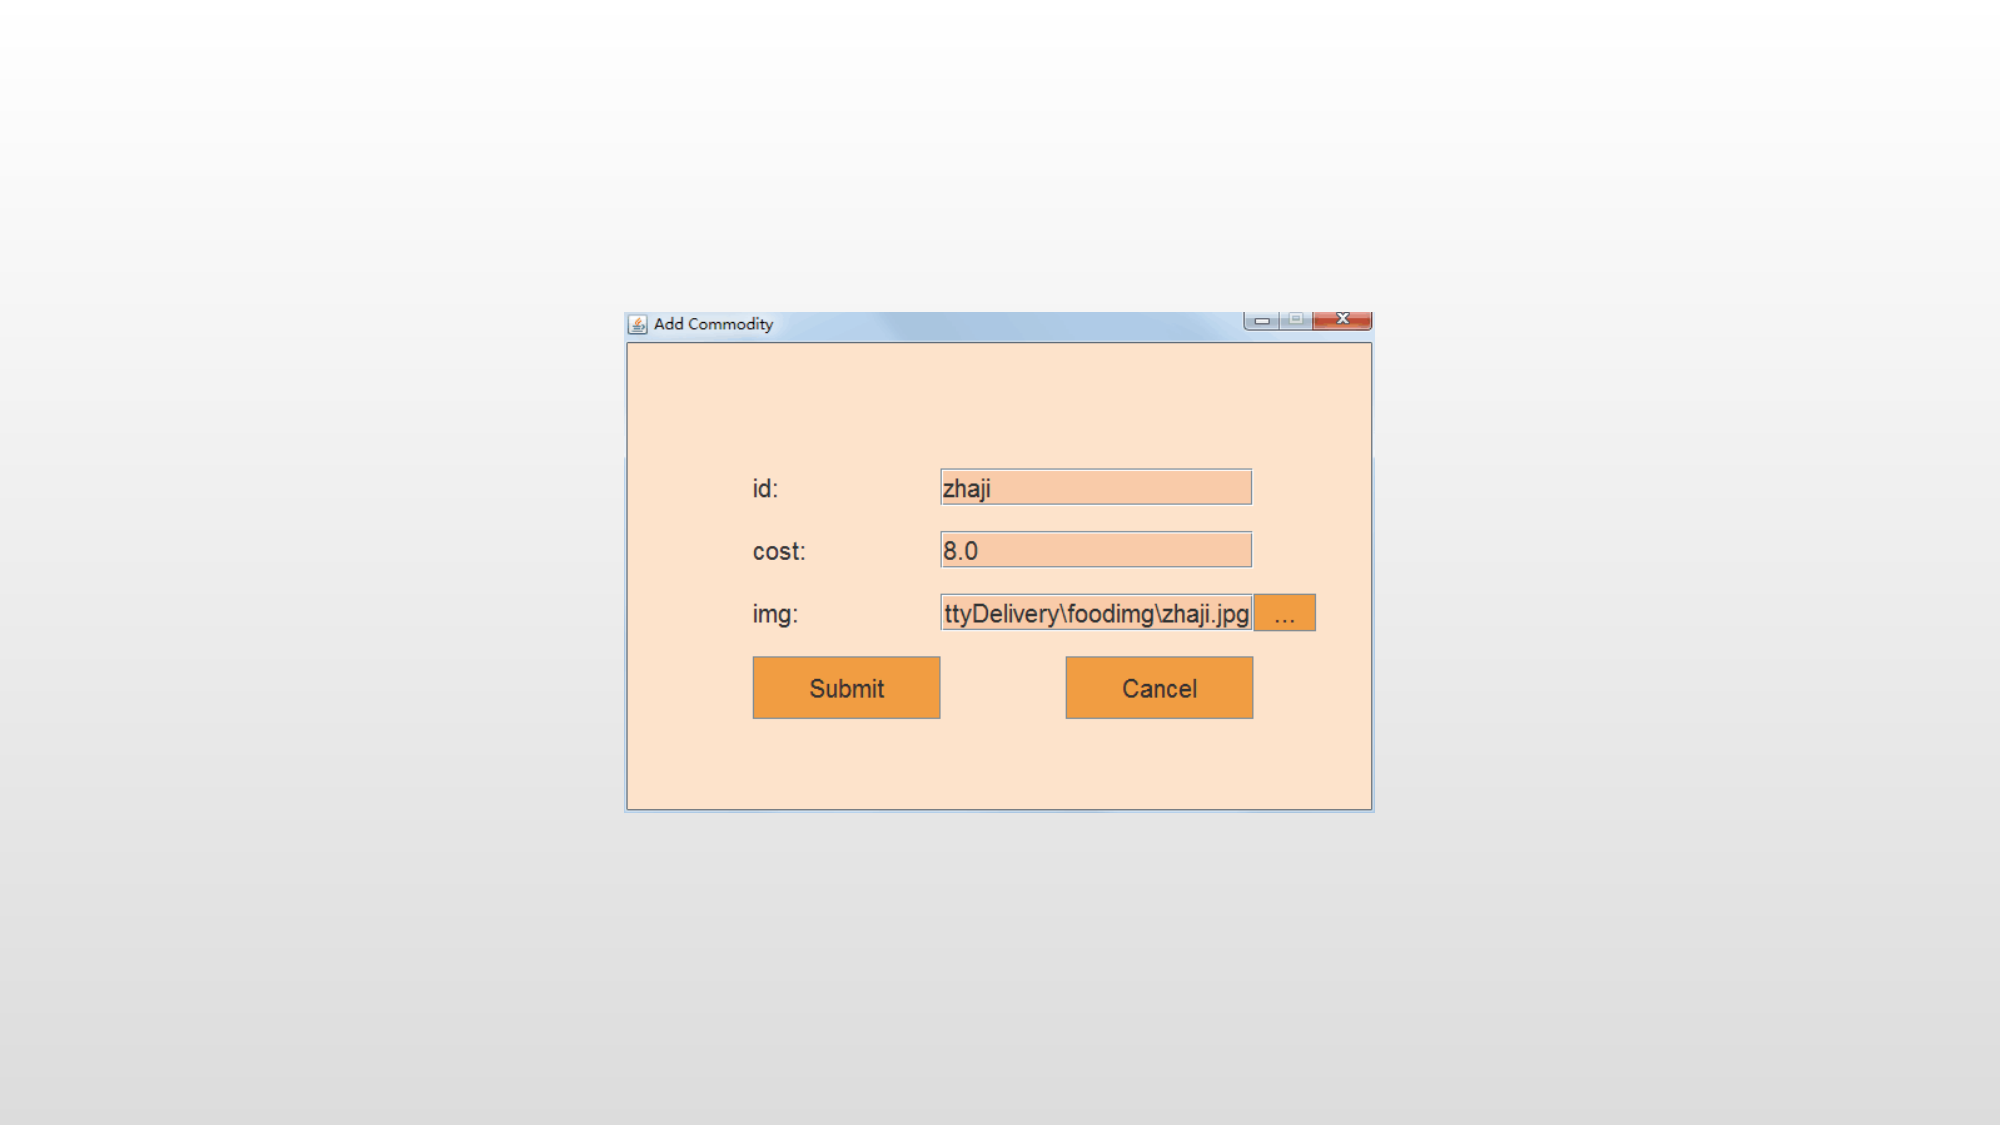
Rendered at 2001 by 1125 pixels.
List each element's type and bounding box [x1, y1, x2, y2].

picture [624, 312, 1375, 813]
